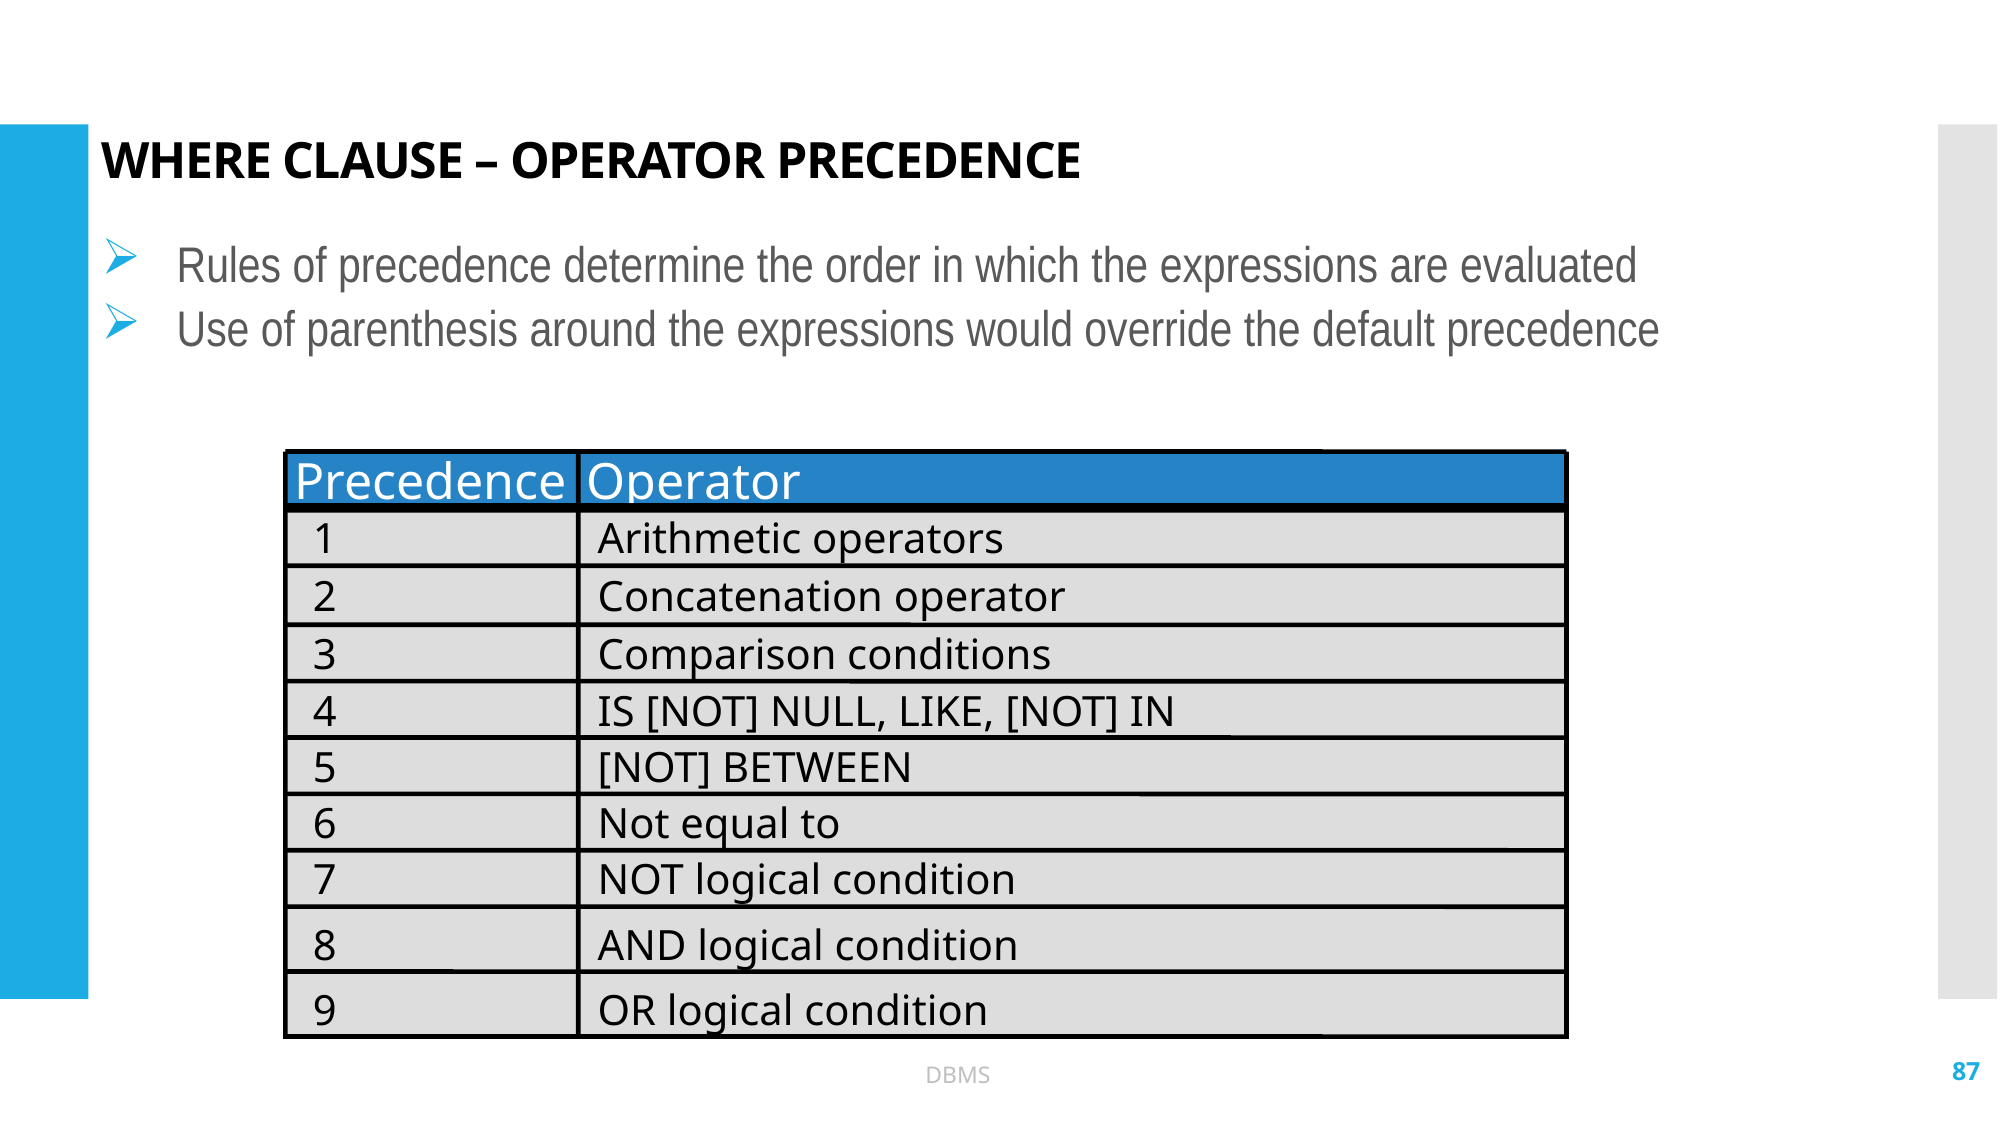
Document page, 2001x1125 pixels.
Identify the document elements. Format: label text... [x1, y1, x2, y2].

slide_number 87 [1744, 1042, 1996, 1103]
title WHERE CLAUSE – OPERATOR PRECEDENCE [86, 128, 1653, 189]
list Rules of precedence determine the order in which the expressions are evaluated Use of parenthesis around the expressions would override the default precedence [86, 231, 1830, 1036]
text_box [285, 451, 1567, 1037]
footer DBMS [473, 1046, 1443, 1107]
